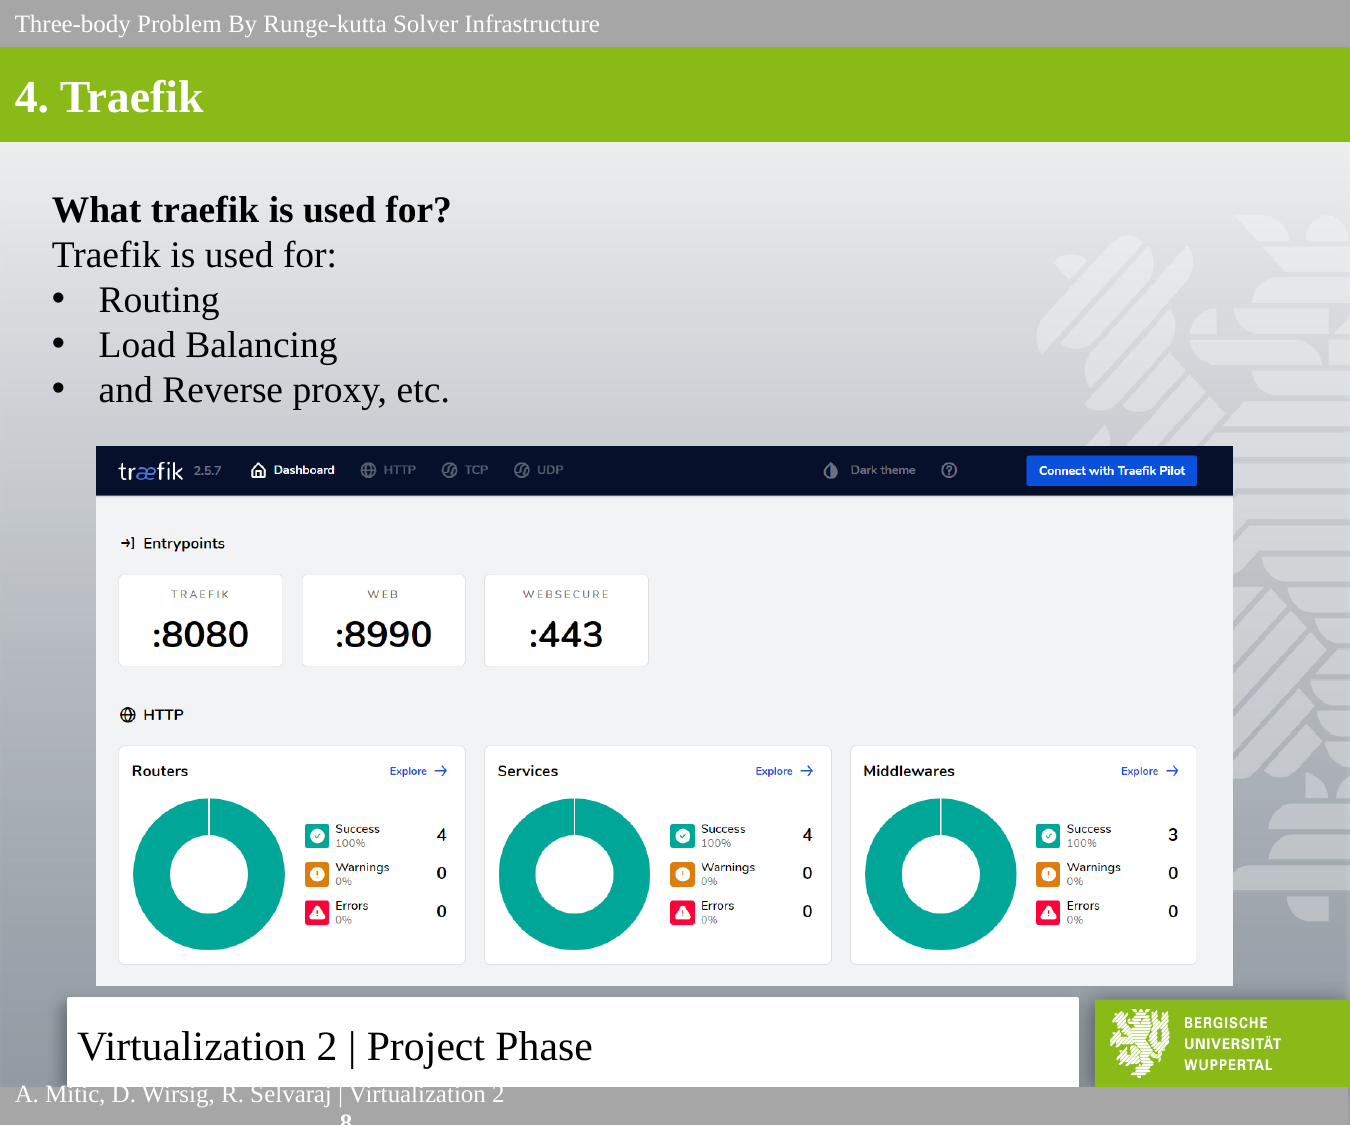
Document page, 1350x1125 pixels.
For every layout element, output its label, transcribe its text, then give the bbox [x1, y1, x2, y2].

text_box Three-body Problem By Runge-kutta Solver Infrastructure [0, 0, 1350, 47]
text_box What traefik is used for? Traefik is used for: Routing Load Balancing and Reverse proxy, etc. [37, 177, 719, 418]
text_box 4. Traefik [0, 47, 1350, 142]
text_box Virtualization 2 | Project Phase [556, 1011, 609, 1077]
picture [1110, 1009, 1281, 1078]
text_box 2 [67, 997, 1079, 1087]
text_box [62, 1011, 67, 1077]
text_box A. Mitic, D. Wirsig, R. Selvaraj | Virtualization 2 8 [0, 1087, 1348, 1125]
picture [95, 445, 1233, 986]
picture [72, 999, 552, 1089]
